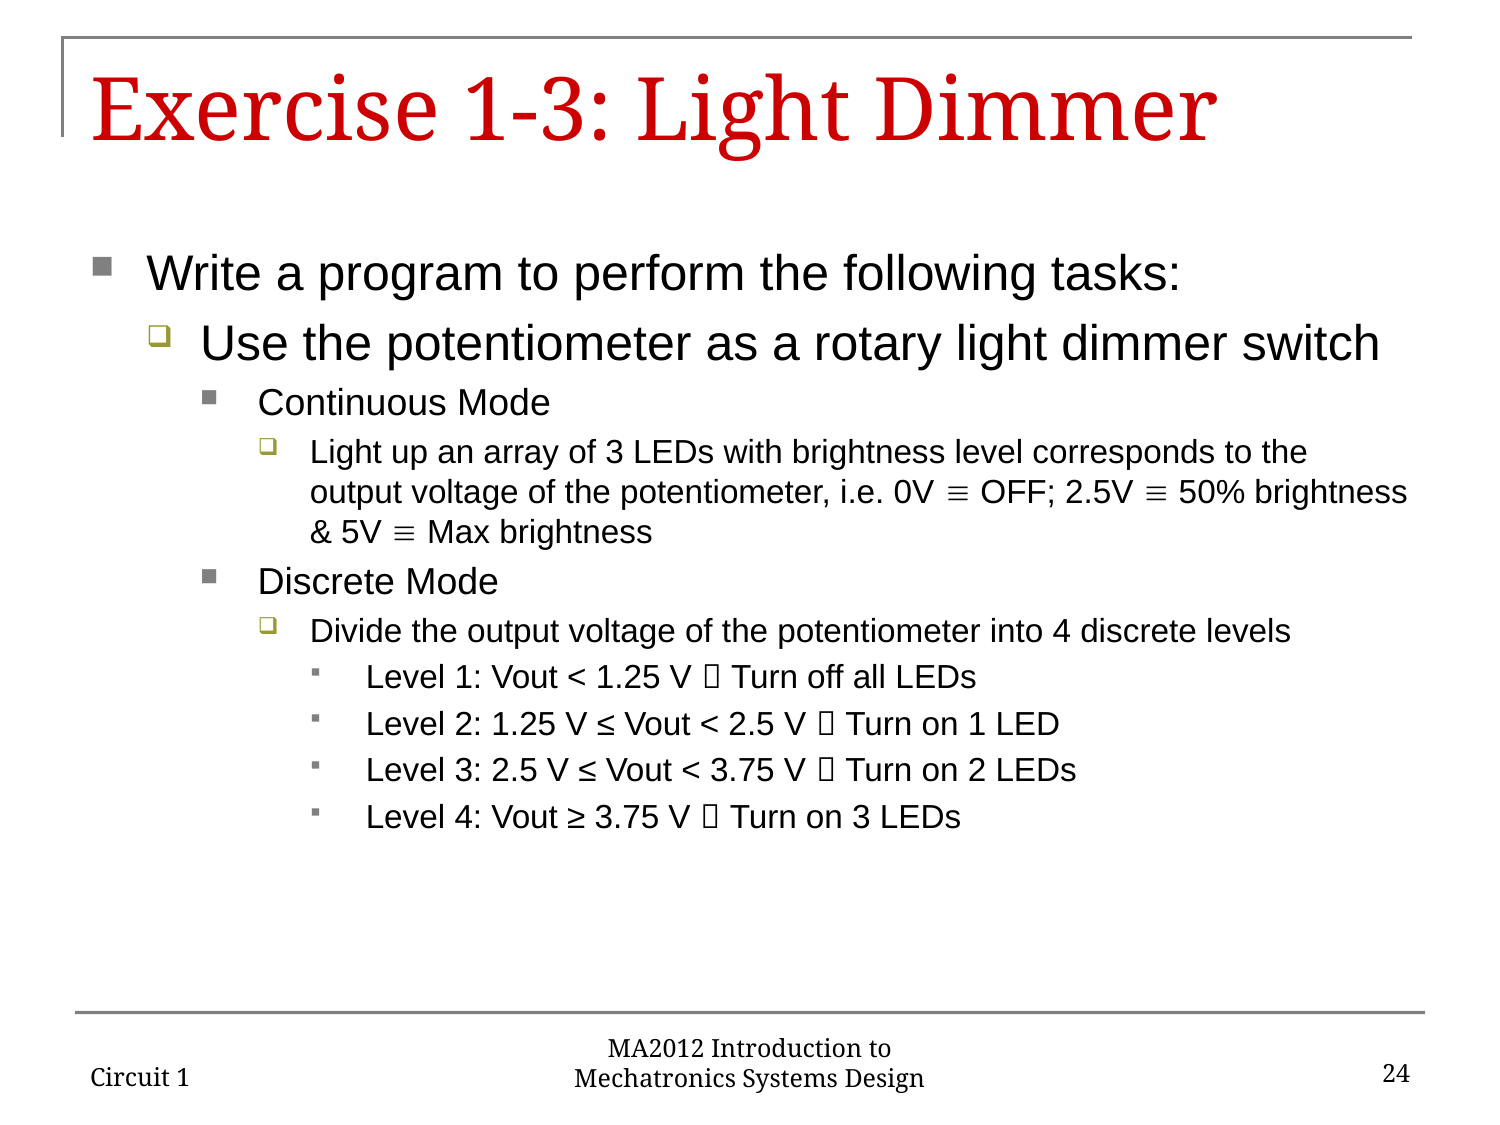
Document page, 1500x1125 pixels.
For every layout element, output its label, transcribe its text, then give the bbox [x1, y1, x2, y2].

slide_number Circuit 1 [74, 1023, 426, 1100]
footer MA2012 Introduction to Mechatronics Systems Design [512, 1024, 988, 1101]
slide_number 24 [1074, 1023, 1426, 1100]
list Write a program to perform the following tasks: Use the potentiometer as a rotary light dimmer switch Continuous Mode Light up an array of 3 LEDs with brightness level corresponds to the output voltage of the potentiometer, i.e. 0V  OFF; 2.5V  50% brightness & 5V  Max brightness Discrete Mode Divide the output voltage of the potentiometer into 4 discrete levels Level 1: Vout < 1.25 V  Turn off all LEDs Level 2: 1.25 V ≤ Vout < 2.5 V  Turn on 1 LED Level 3: 2.5 V ≤ Vout < 3.75 V  Turn on 2 LEDs Level 4: Vout ≥ 3.75 V  Turn on 3 LEDs [75, 233, 1425, 977]
title Exercise 1-3: Light Dimmer [75, 45, 1425, 233]
